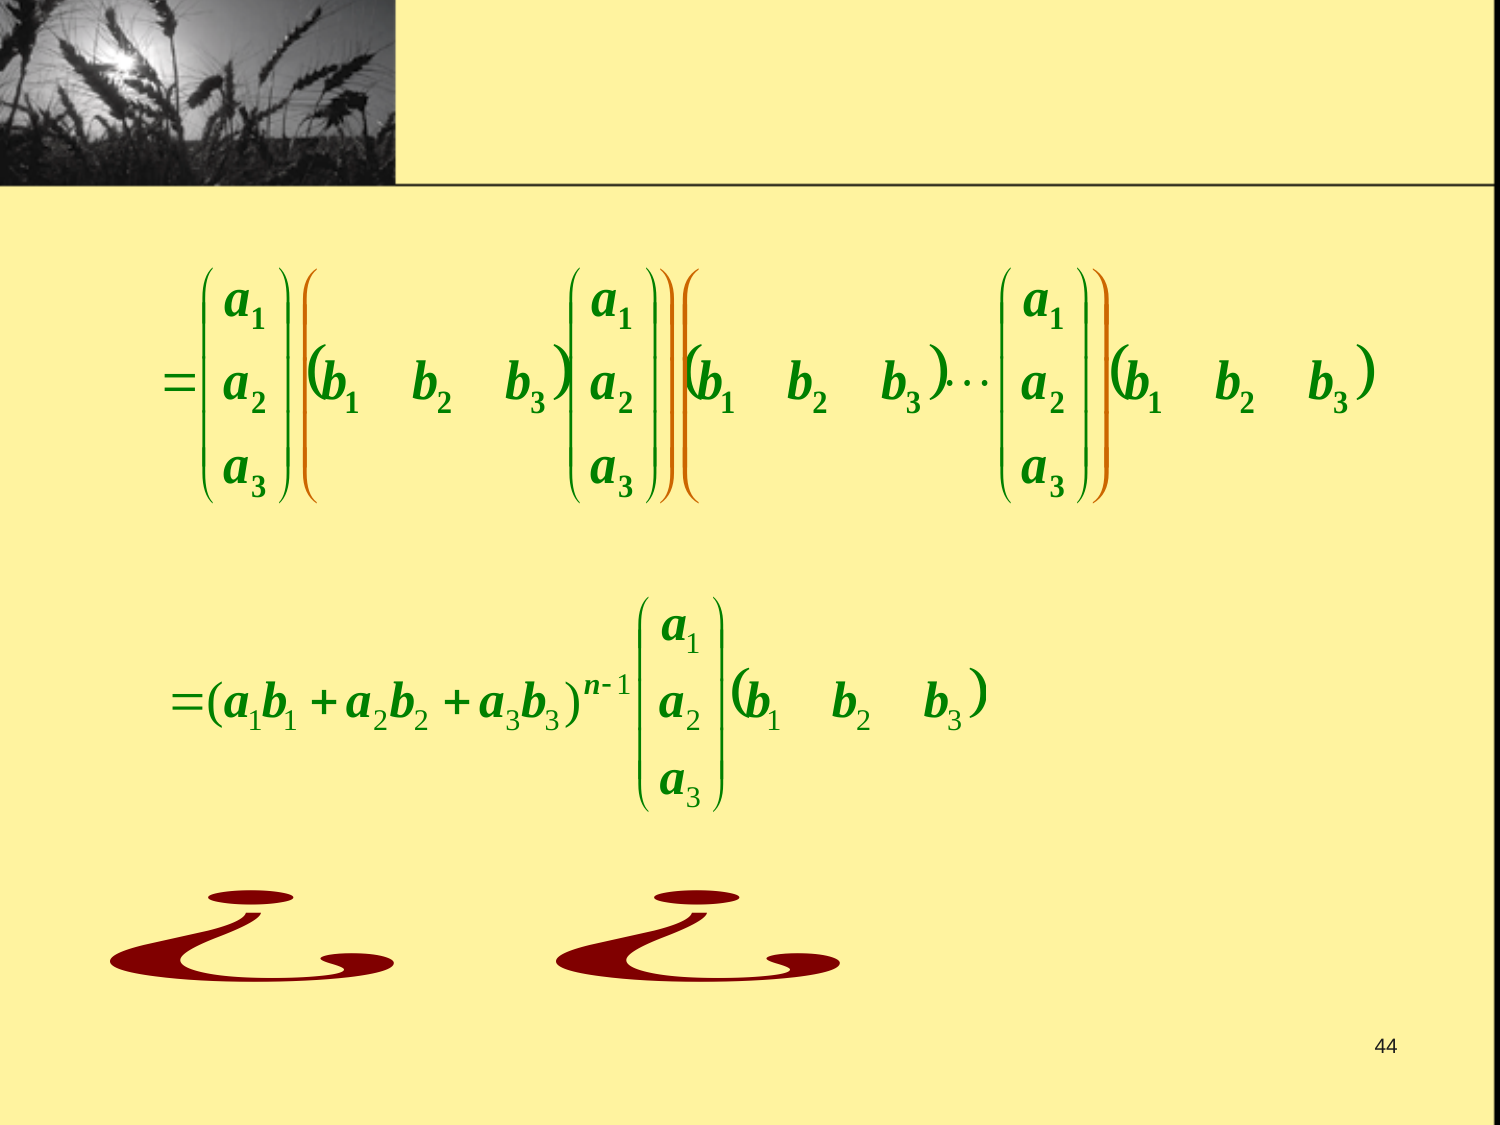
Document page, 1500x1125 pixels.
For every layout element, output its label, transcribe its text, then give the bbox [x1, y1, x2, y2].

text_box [667, 255, 1129, 515]
slide_number 44 [1200, 1025, 1413, 1100]
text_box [151, 255, 289, 514]
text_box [159, 584, 986, 823]
picture [0, 0, 1500, 1125]
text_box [1129, 255, 1377, 514]
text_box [289, 255, 667, 515]
